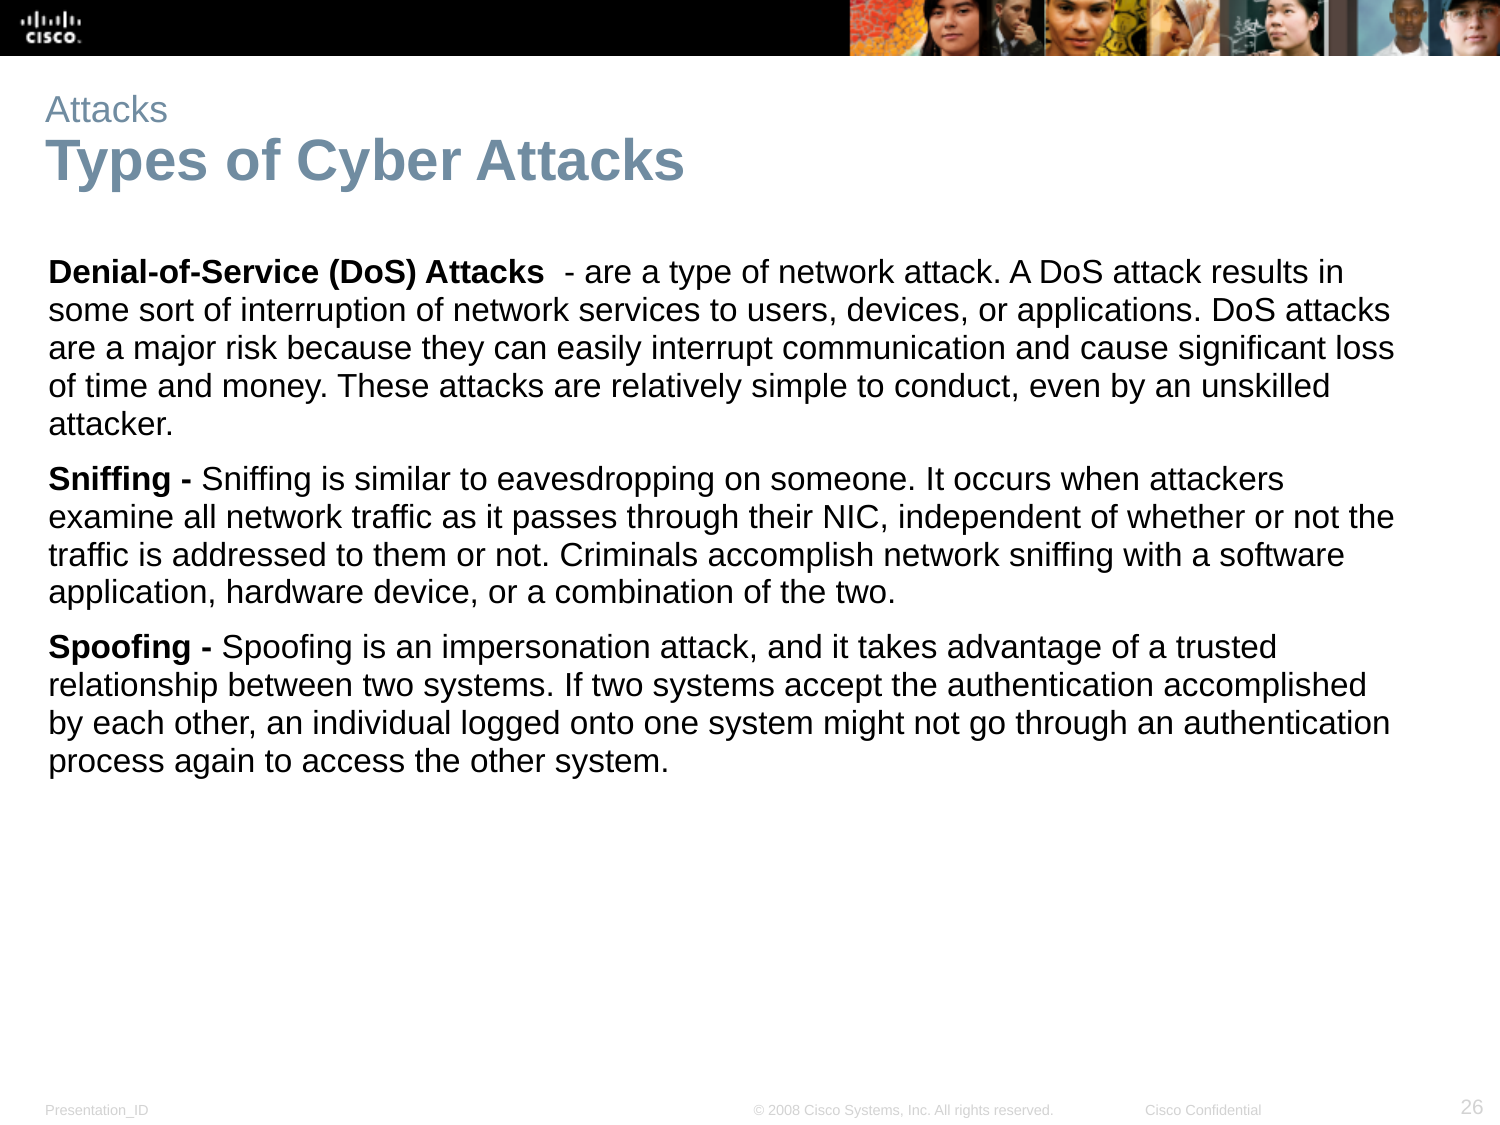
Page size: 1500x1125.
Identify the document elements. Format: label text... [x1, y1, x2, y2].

title Attacks Types of Cyber Attacks [31, 64, 1471, 200]
list Denial-of-Service (DoS) Attacks - are a type of network attack. A DoS attack results in some sort of interruption of network services to users, devices, or applications. DoS attacks are a major risk because they can easily interrupt communication and cause significant loss of time and money. These attacks are relatively simple to conduct, even by an unskilled attacker. Sniffing - Sniffing is similar to eavesdropping on someone. It occurs when attackers examine all network traffic as it passes through their NIC, independent of whether or not the traffic is addressed to them or not. Criminals accomplish network sniffing with a software application, hardware device, or a combination of the two. Spoofing - Spoofing is an impersonation attack, and it takes advantage of a trusted relationship between two systems. If two systems accept the authentication accomplished by each other, an individual logged onto one system might not go through an authentication process again to access the other system. [34, 246, 1422, 1038]
picture [0, 0, 1500, 56]
